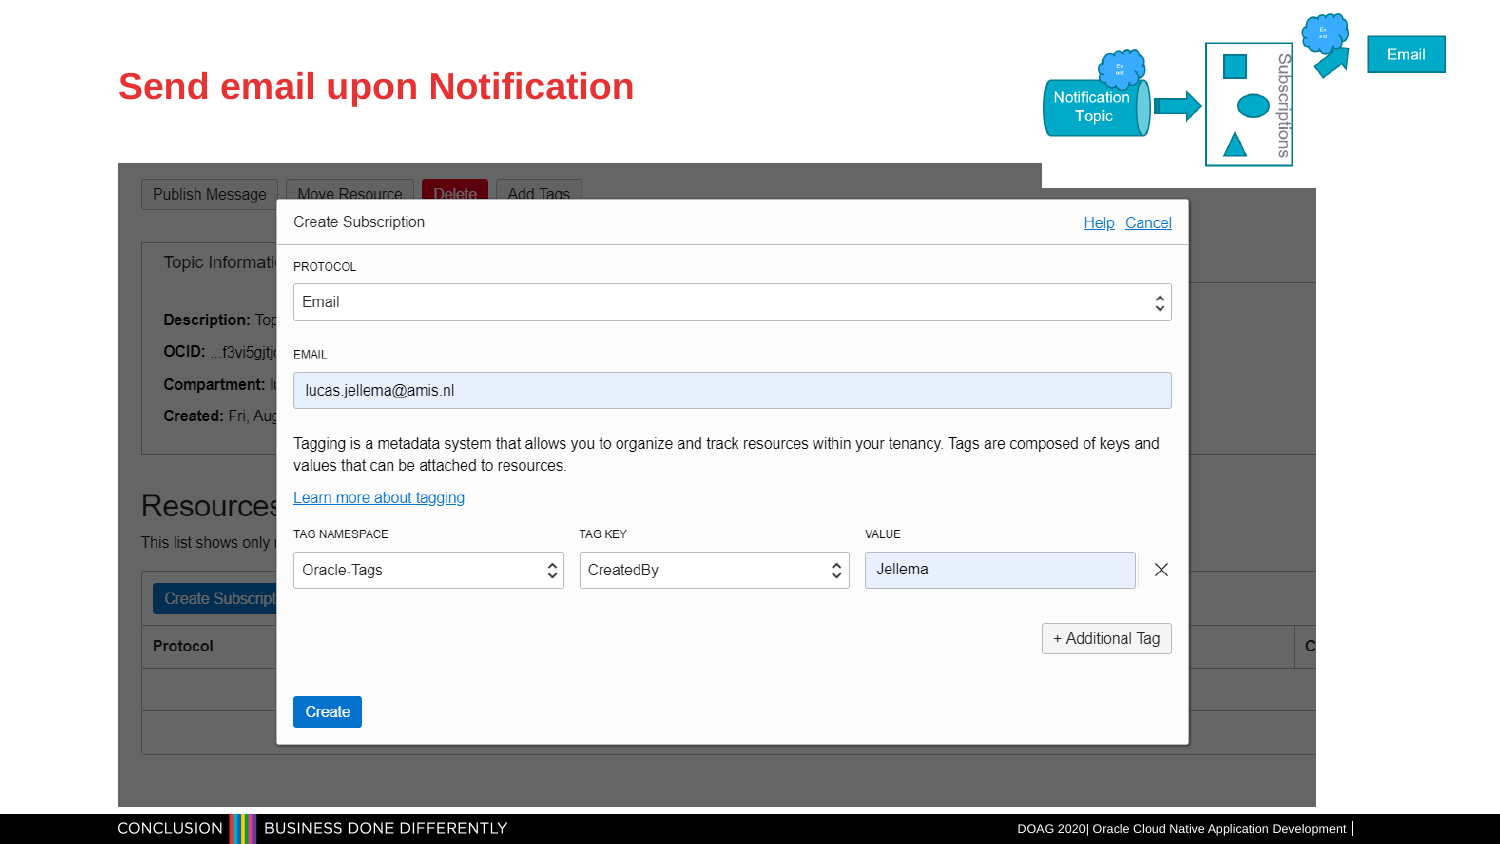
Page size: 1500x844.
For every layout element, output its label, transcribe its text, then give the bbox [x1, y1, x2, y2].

picture [239, 814, 1500, 844]
picture [118, 6, 1465, 808]
footer DOAG 2020| Oracle Cloud Native Application Development [814, 820, 1347, 839]
picture [0, 814, 236, 844]
title Send email upon Notification [118, 47, 1042, 130]
